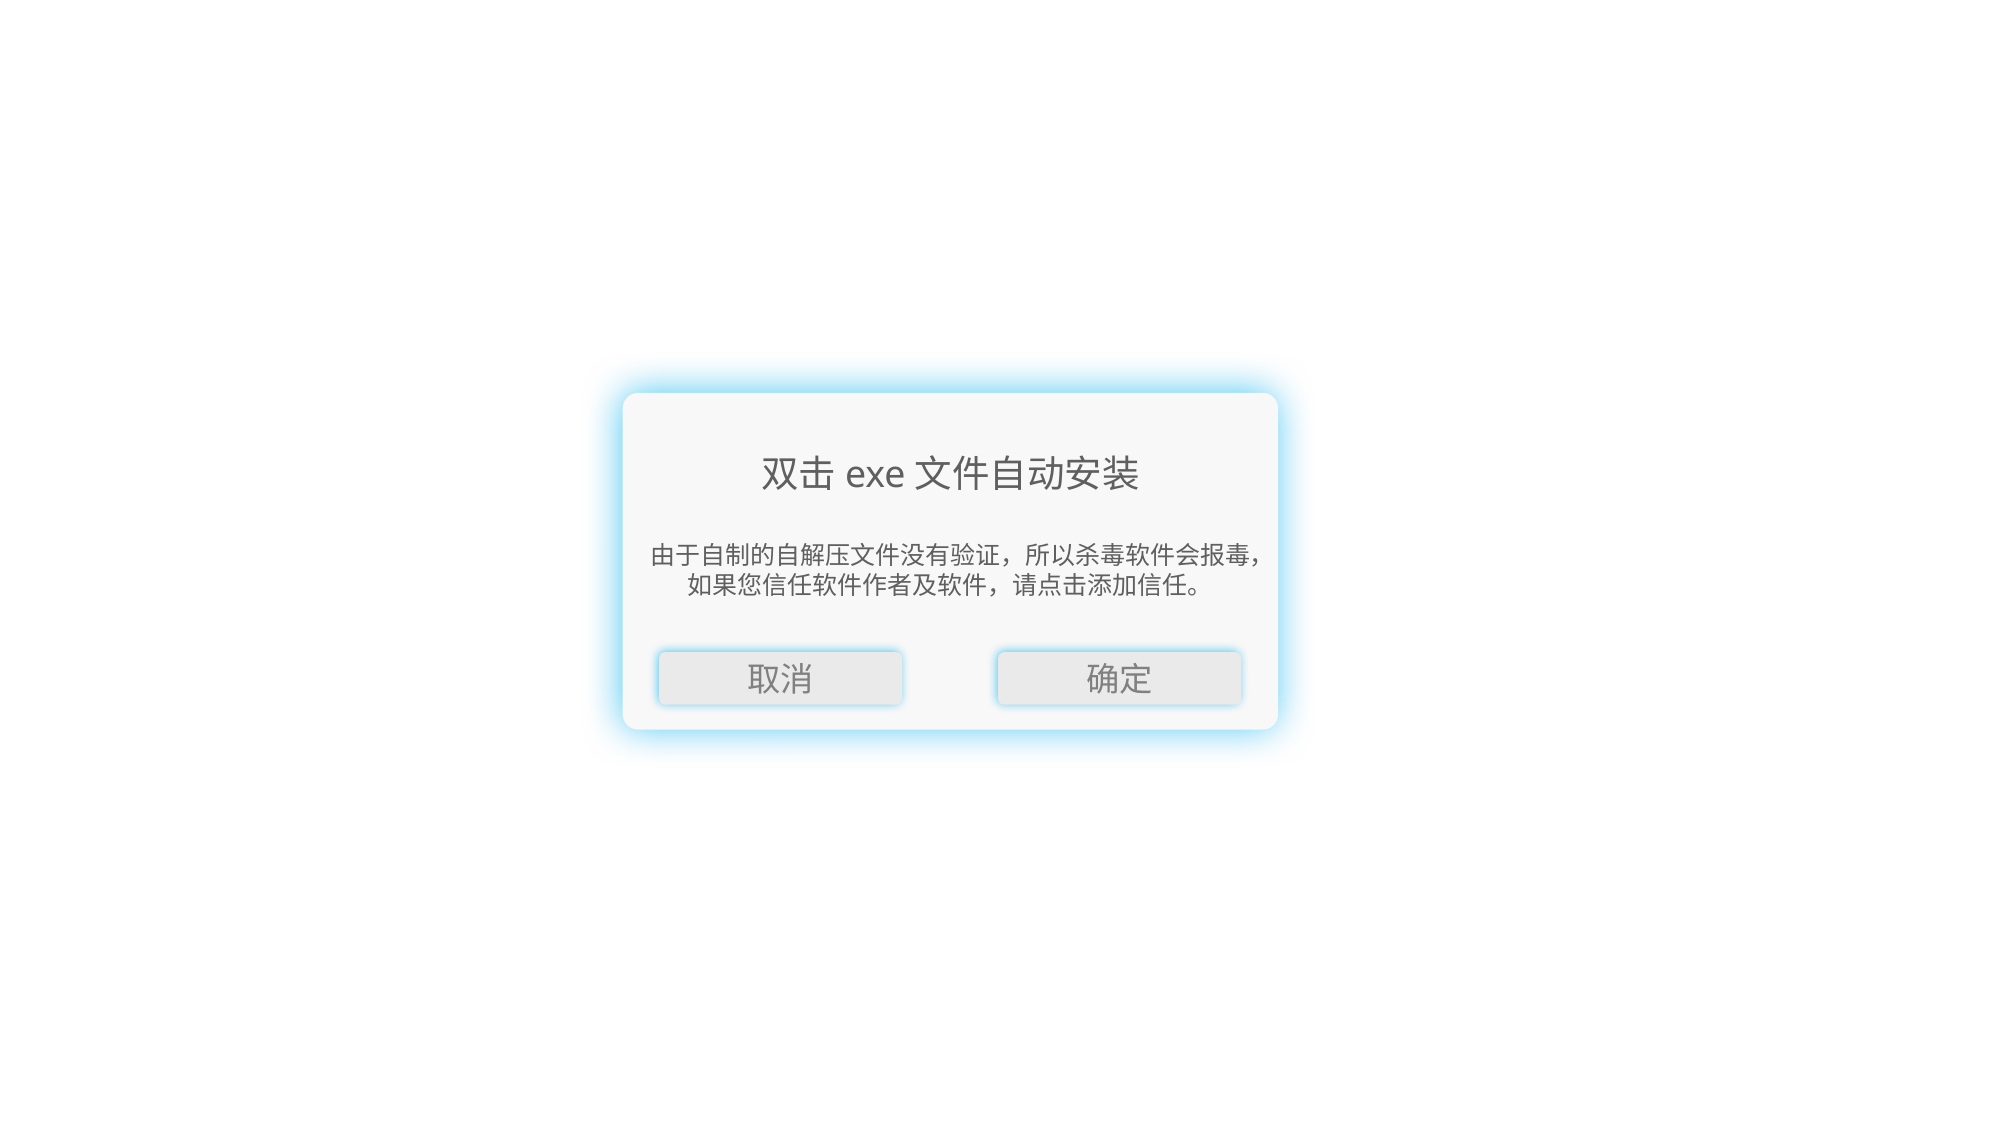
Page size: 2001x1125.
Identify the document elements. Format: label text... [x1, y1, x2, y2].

text_box 确定 [997, 651, 1243, 706]
text_box 取消 [658, 651, 904, 706]
text_box 双击exe文件自动安装 由于自制的自解压文件没有验证，所以杀毒软件会报毒，如果您信任软件作者及软件，请点击添加信任。 [621, 391, 1280, 731]
